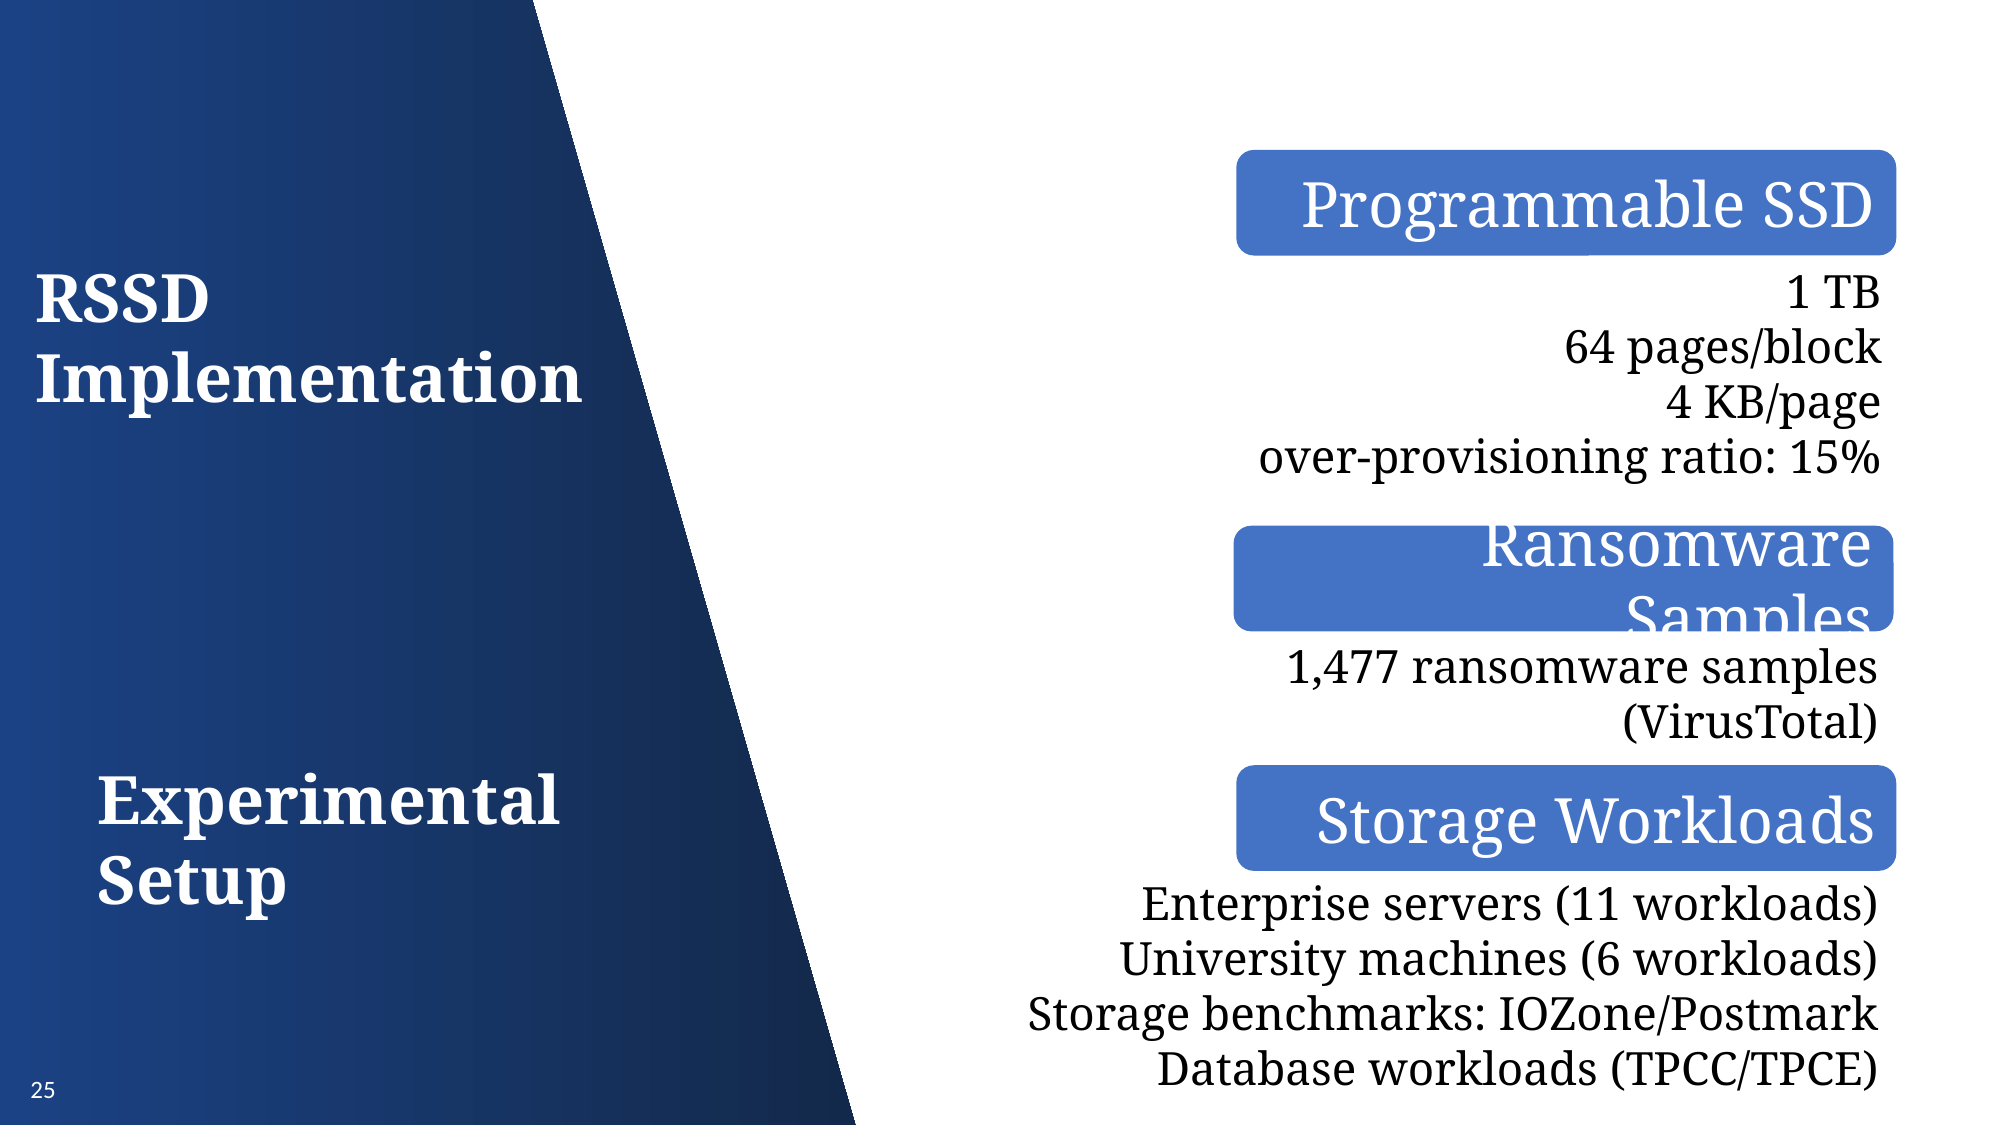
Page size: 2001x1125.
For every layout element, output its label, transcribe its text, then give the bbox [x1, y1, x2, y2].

text_box 1 TB 64 pages/block 4 KB/page over-provisioning ratio: 15% [1111, 255, 1897, 491]
text_box [0, 0, 856, 1125]
text_box Experimental Setup [82, 750, 605, 916]
text_box Storage Workloads [1235, 764, 1898, 872]
text_box 1,477 ransomware samples (VirusTotal) [1036, 630, 1894, 756]
slide_number 25 [10, 1058, 71, 1119]
text_box Ransomware Samples [1232, 524, 1895, 633]
text_box RSSD Implementation [20, 248, 645, 414]
text_box Programmable SSD [1235, 148, 1898, 257]
text_box Enterprise servers (11 workloads) University machines (6 workloads) Storage benchmarks: IOZone/Postmark Database workloads (TPCC/TPCE) [999, 867, 1894, 1103]
